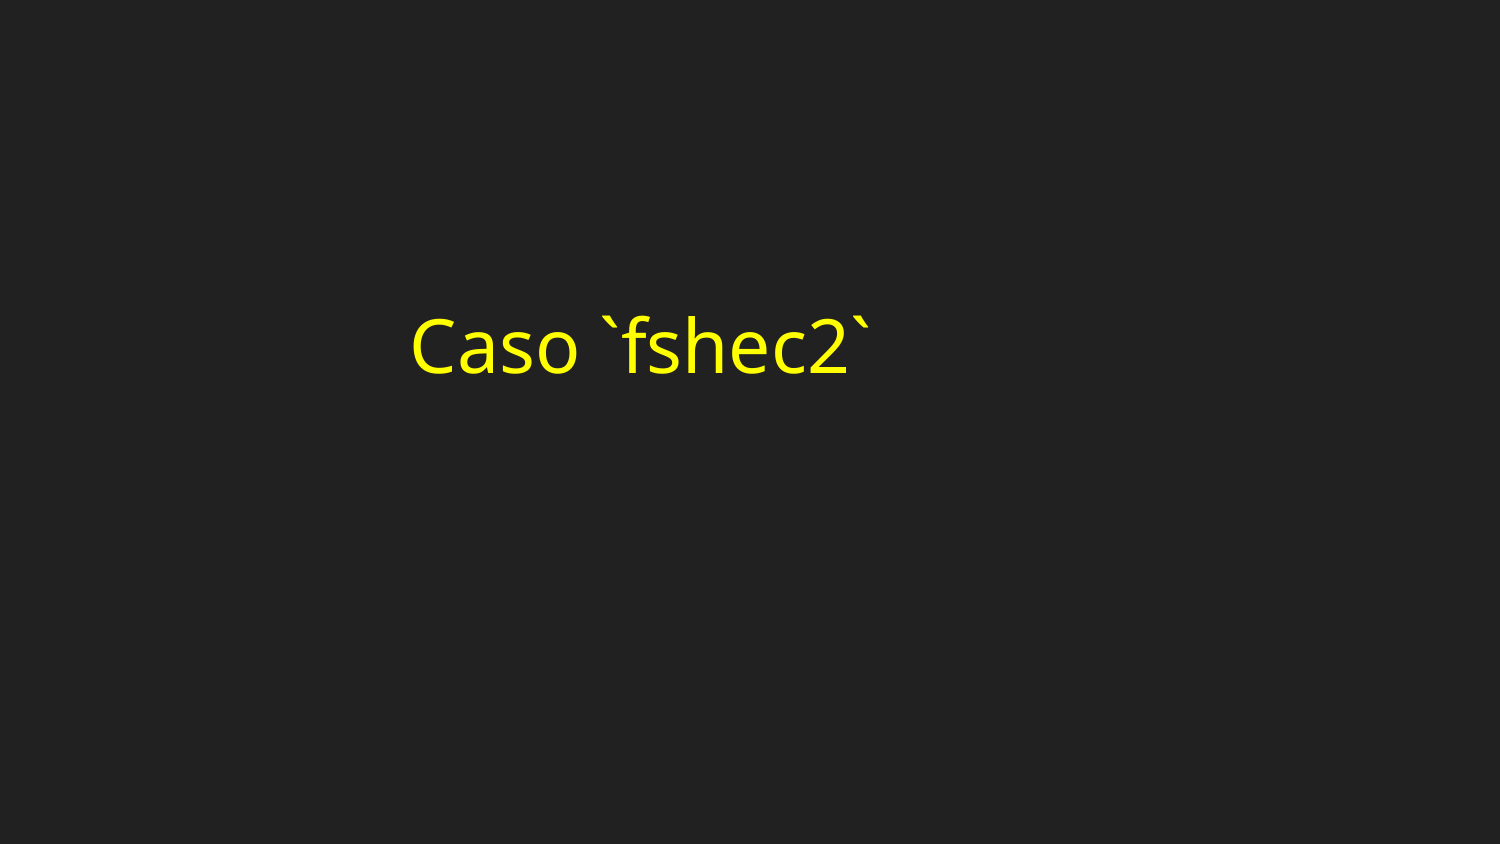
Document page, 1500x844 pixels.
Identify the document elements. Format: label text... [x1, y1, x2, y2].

text_box Caso `fshec2` [394, 283, 1106, 404]
